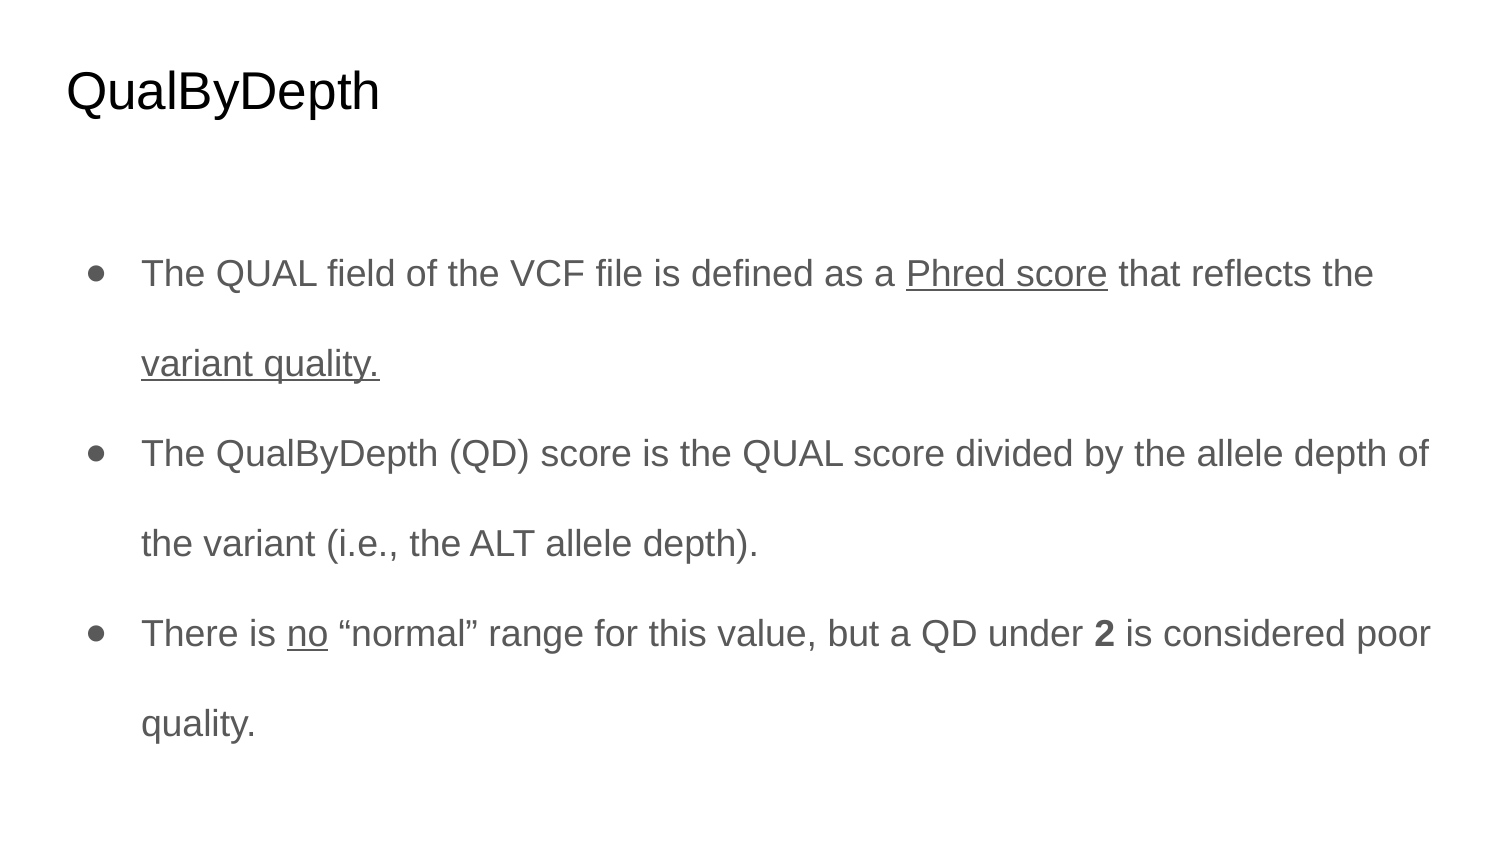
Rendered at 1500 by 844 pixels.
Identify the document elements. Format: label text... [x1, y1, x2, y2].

list The QUAL field of the VCF file is defined as a Phred score that reflects the variant quality. The QualByDepth (QD) score is the QUAL score divided by the allele depth of the variant (i.e., the ALT allele depth). There is no “normal” range for this value, but a QD under 2 is considered poor quality. [51, 189, 1449, 770]
title QualByDepth [51, 41, 1449, 136]
